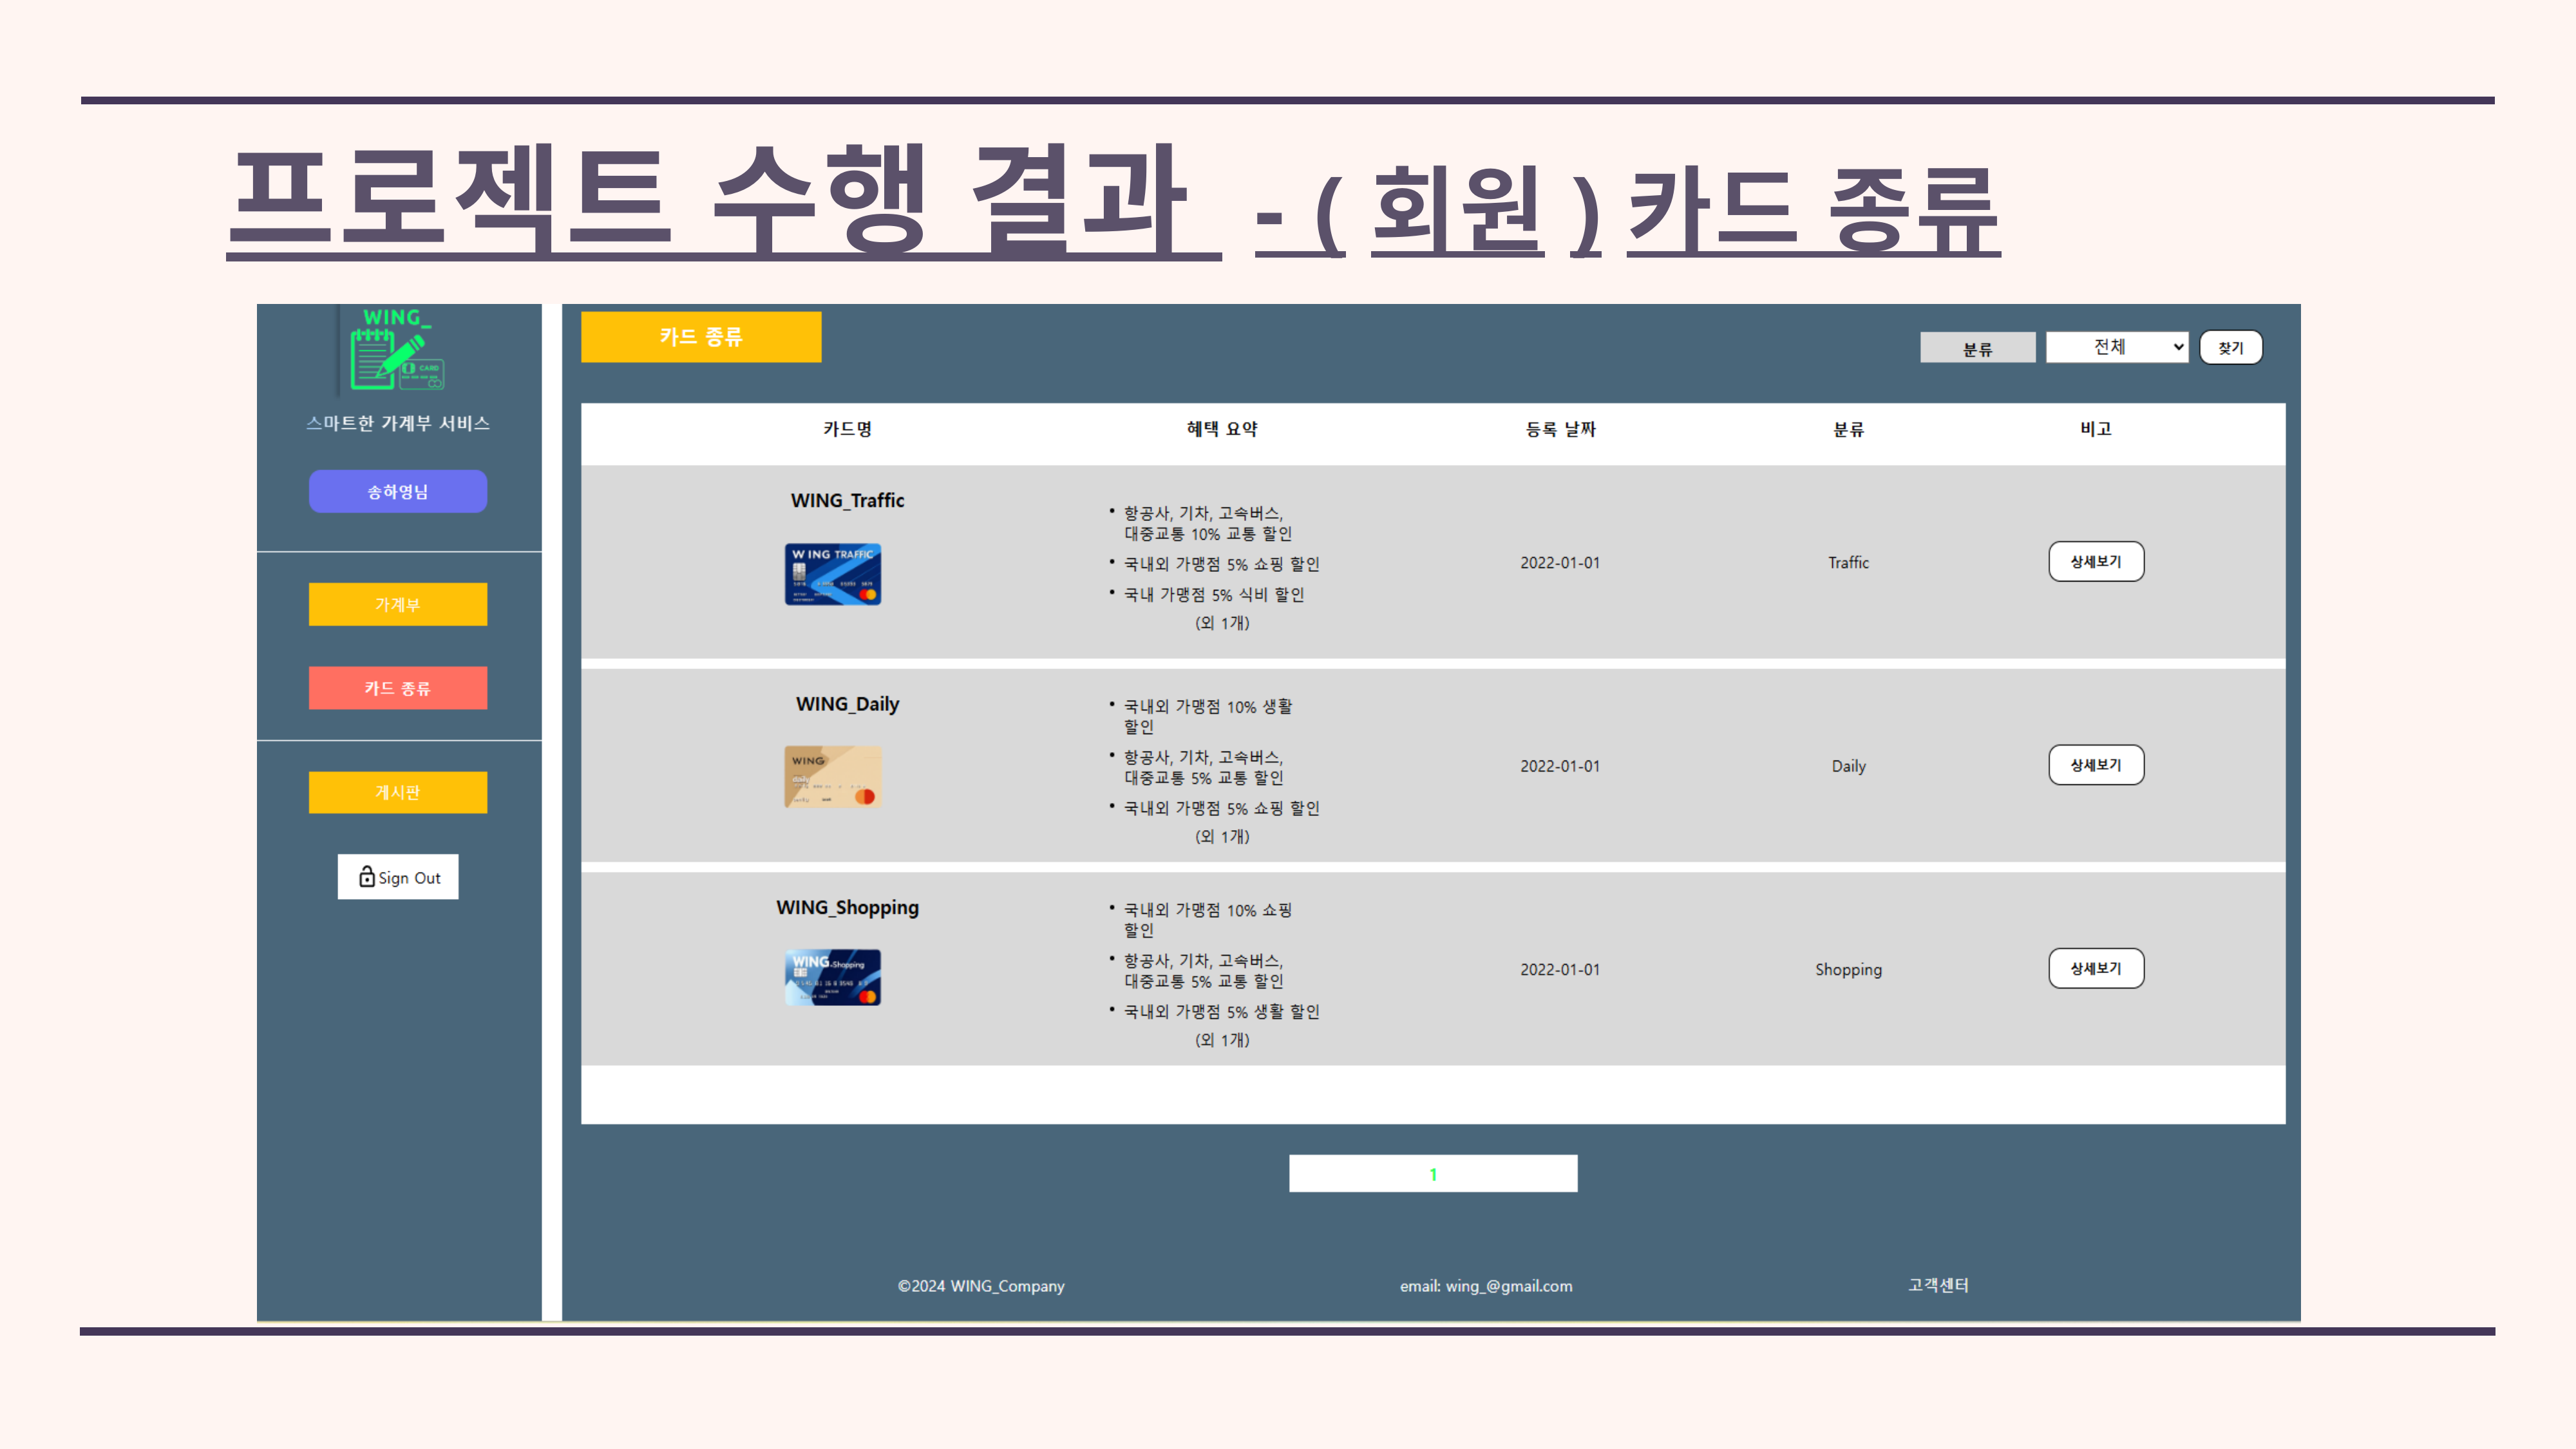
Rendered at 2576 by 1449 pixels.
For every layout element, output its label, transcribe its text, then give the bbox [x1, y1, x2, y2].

picture [257, 304, 2302, 1323]
title 프로젝트 수행 결과 - (회원)카드 종류 [220, 135, 2356, 310]
